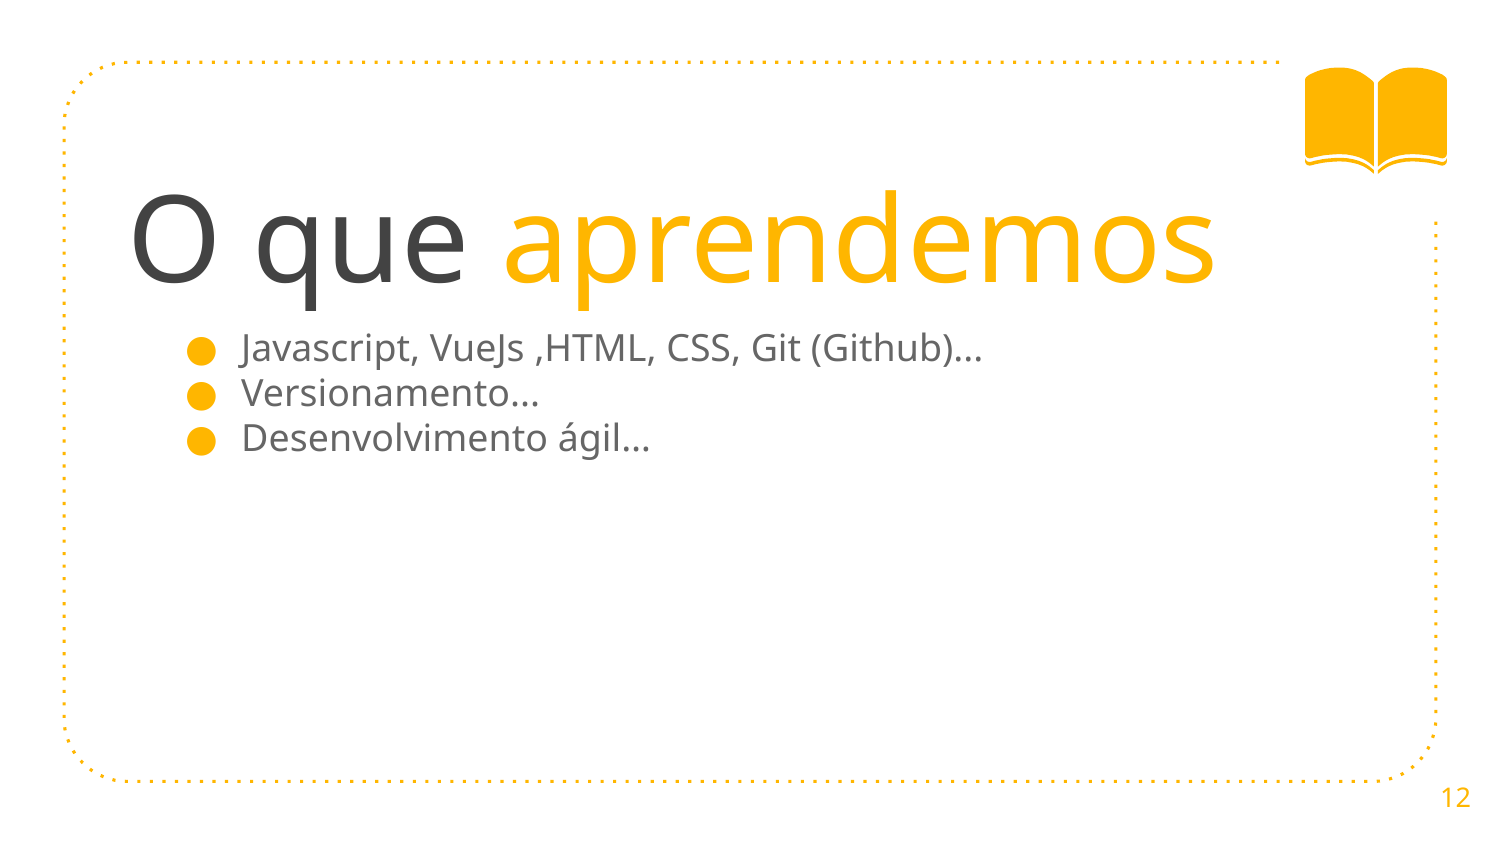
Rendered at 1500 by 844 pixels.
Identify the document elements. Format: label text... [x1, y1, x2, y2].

slide_number 12 [1411, 753, 1500, 844]
title O que aprendemos [112, 146, 1278, 287]
list Javascript, VueJs ,HTML, CSS, Git (Github)... Versionamento... Desenvolvimento ágil… [151, 309, 1278, 698]
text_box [1304, 67, 1448, 174]
